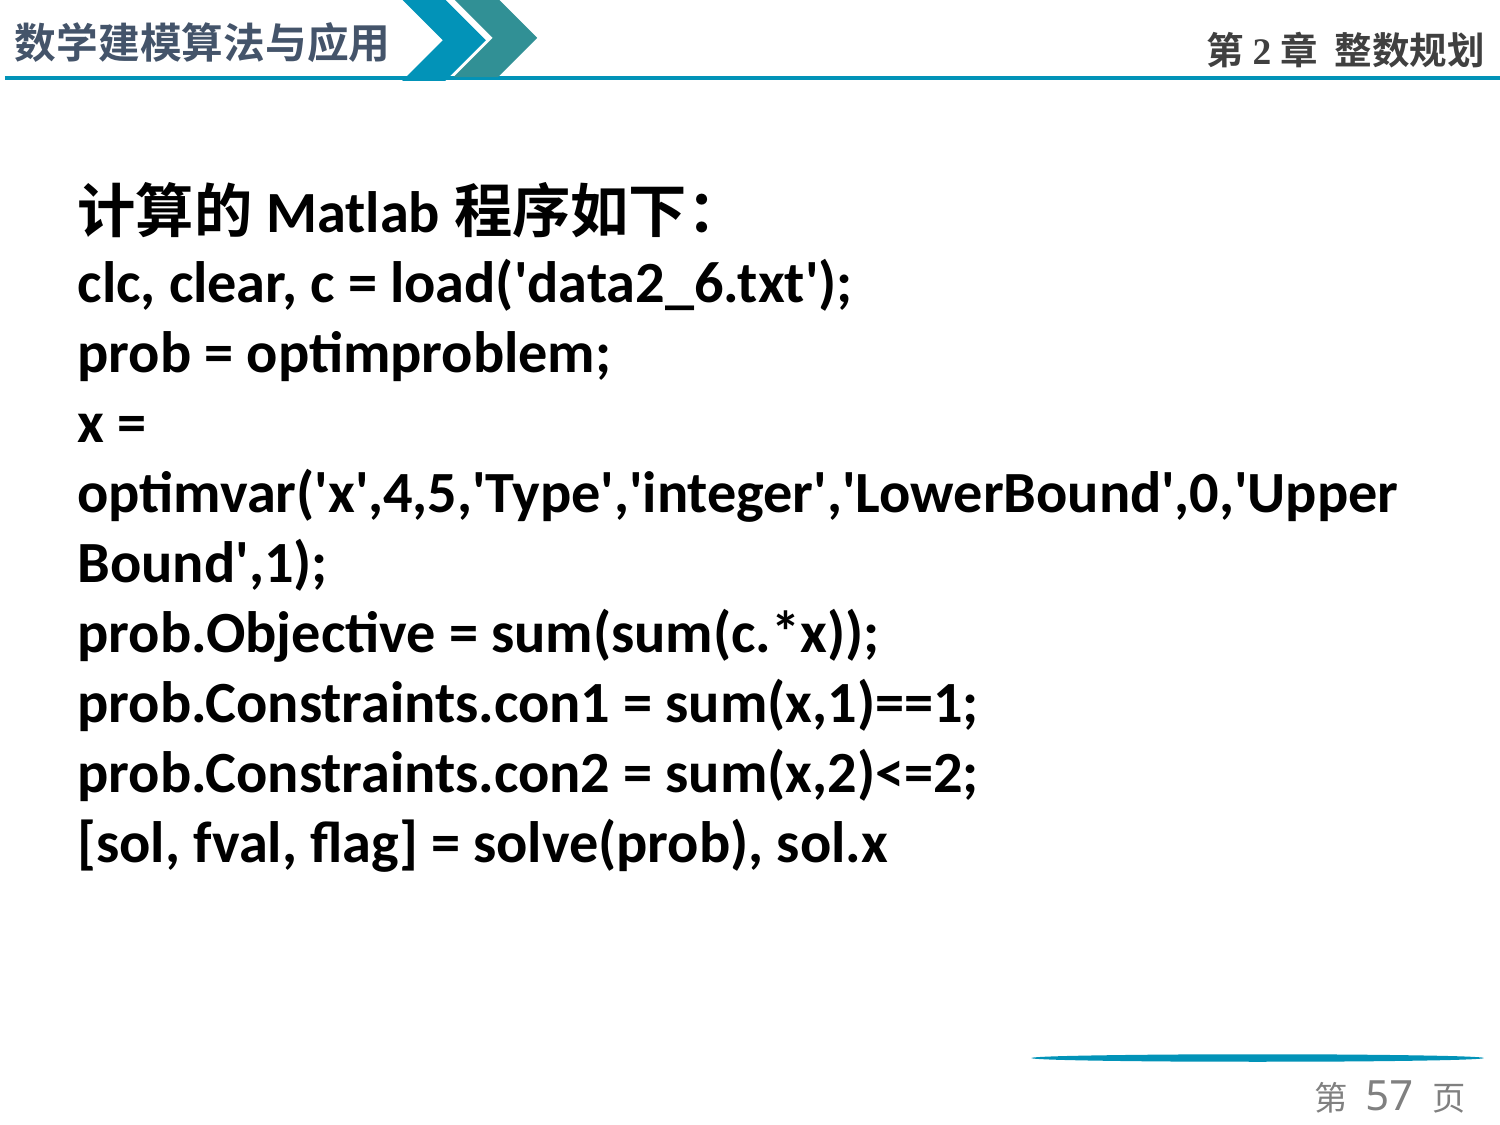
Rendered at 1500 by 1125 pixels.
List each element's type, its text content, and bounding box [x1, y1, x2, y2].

text_box 计算的Matlab程序如下： clc, clear, c = load('data2_6.txt'); prob = optimproblem; x = optimvar('x',4,5,'Type','integer','LowerBound',0,'UpperBound',1); prob.Objective = sum(sum(c.*x)); prob.Constraints.con1 = sum(x,1)==1; prob.Constraints.con2 = sum(x,2)<=2; [sol, fval, flag] = solve(prob), sol.x [62, 166, 1437, 882]
